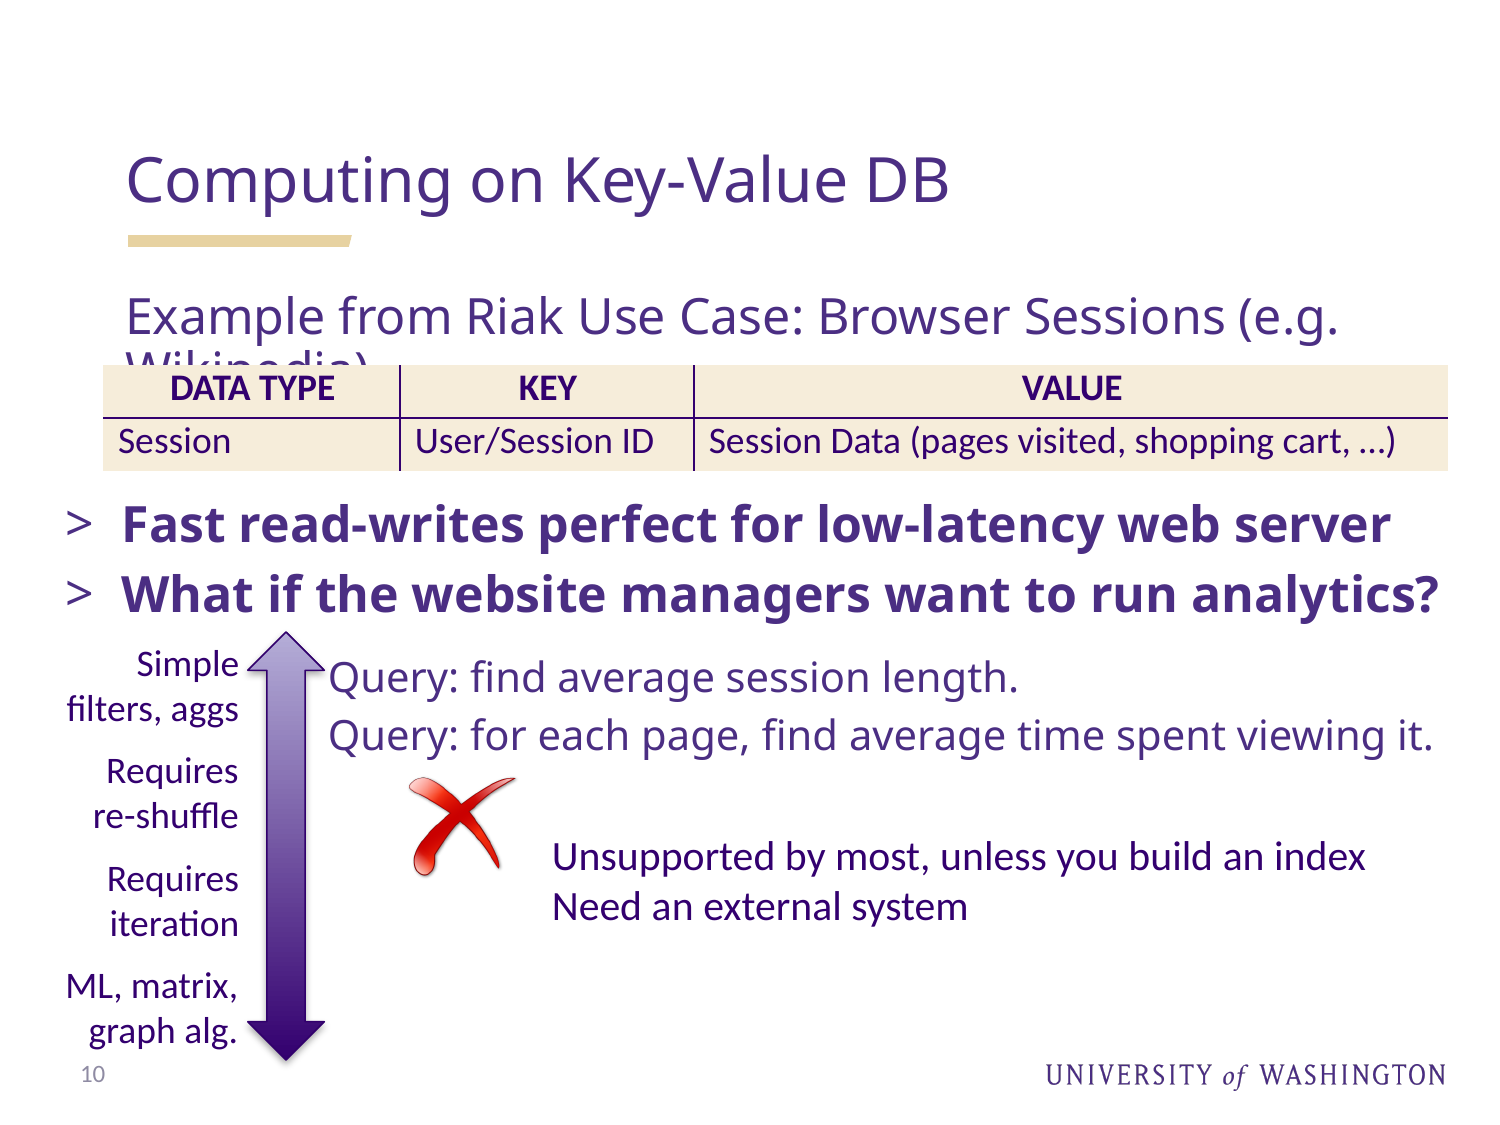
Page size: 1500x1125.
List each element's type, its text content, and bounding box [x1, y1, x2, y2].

list Computing on Key-Value DB [110, 60, 1453, 224]
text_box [48, 631, 325, 1061]
table_cell Session Data (pages visited, shopping cart, …) [695, 419, 1448, 471]
list Example from Riak Use Case: Browser Sessions (e.g. Wikipedia) [110, 283, 1453, 352]
picture [397, 762, 522, 887]
table_cell Session [103, 419, 399, 471]
table_header VALUE [695, 365, 1448, 417]
slide_number 10 [64, 1042, 403, 1103]
picture [128, 235, 352, 247]
table_header KEY [401, 365, 693, 417]
table_header DATA TYPE [103, 365, 399, 417]
list Fast read-writes perfect for low-latency web server What if the website managers want to run analytics? Query: find average session length. Query: for each page, find average time spent viewing it. [50, 485, 1500, 1098]
table_cell User/Session ID [401, 419, 693, 471]
text_box Unsupported by most, unless you build an index Need an external system [537, 821, 1382, 936]
